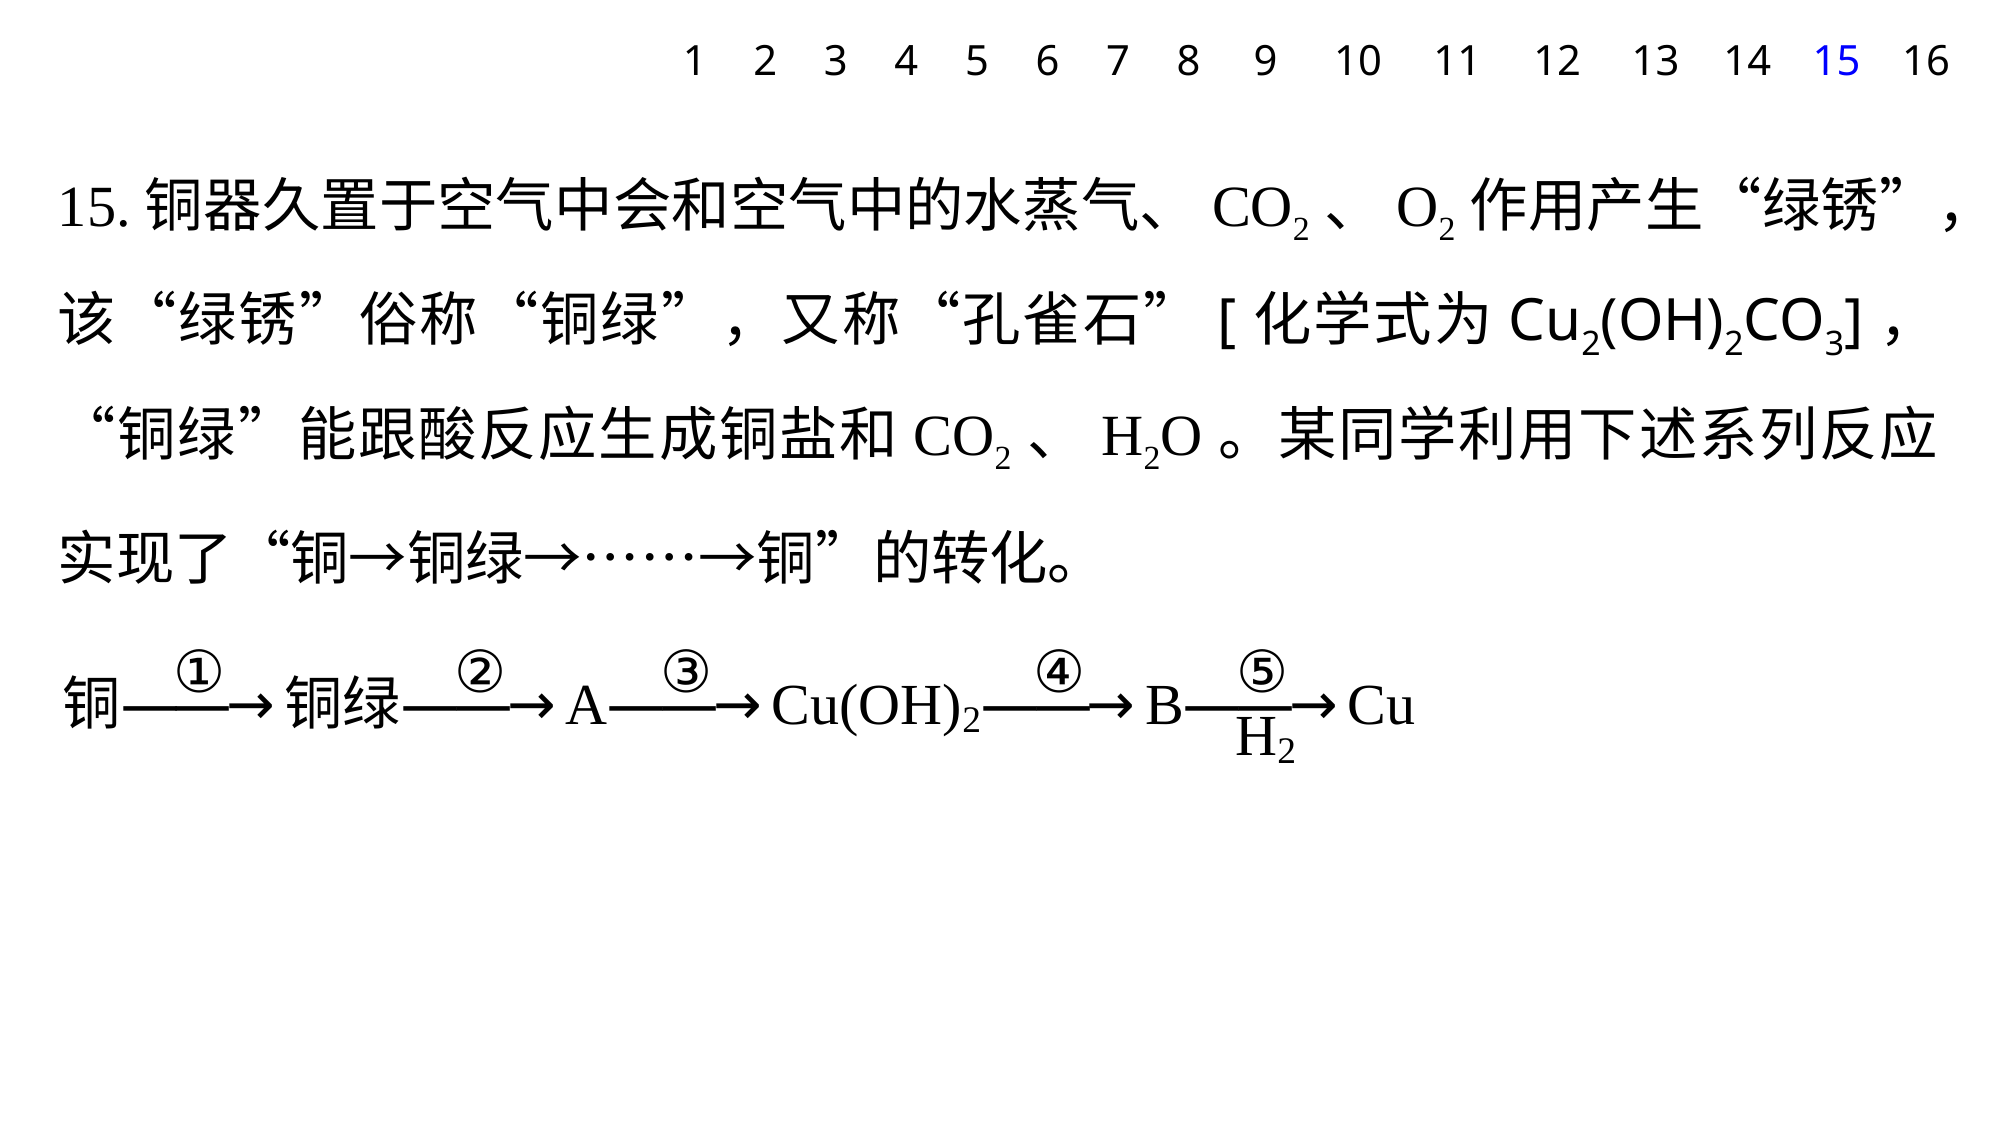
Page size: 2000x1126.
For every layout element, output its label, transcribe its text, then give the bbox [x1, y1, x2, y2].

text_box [62, 634, 1466, 882]
text_box 6 [1017, 11, 1078, 106]
text_box 15 [1797, 11, 1876, 106]
text_box 3 [806, 11, 866, 106]
text_box 4 [876, 11, 936, 106]
text_box 5 [947, 11, 1007, 106]
text_box 8 [1159, 11, 1219, 106]
text_box 10 [1312, 11, 1404, 106]
text_box 9 [1229, 11, 1302, 106]
text_box 15.铜器久置于空气中会和空气中的水蒸气、CO2、O2作用产生“绿锈”，该“绿锈”俗称“铜绿”，又称“孔雀石”[化学式为Cu2(OH)2CO3]，“铜绿”能跟酸反应生成铜盐和CO2、H2O。某同学利用下述系列反应实现了“铜→铜绿→……→铜”的转化。 [43, 125, 1953, 599]
text_box 14 [1708, 11, 1787, 106]
text_box 13 [1614, 11, 1697, 106]
text_box 1 [665, 11, 725, 106]
text_box 11 [1414, 11, 1500, 106]
text_box 2 [735, 11, 795, 106]
text_box 12 [1511, 11, 1604, 106]
text_box 16 [1887, 11, 1966, 106]
text_box 7 [1088, 11, 1148, 106]
